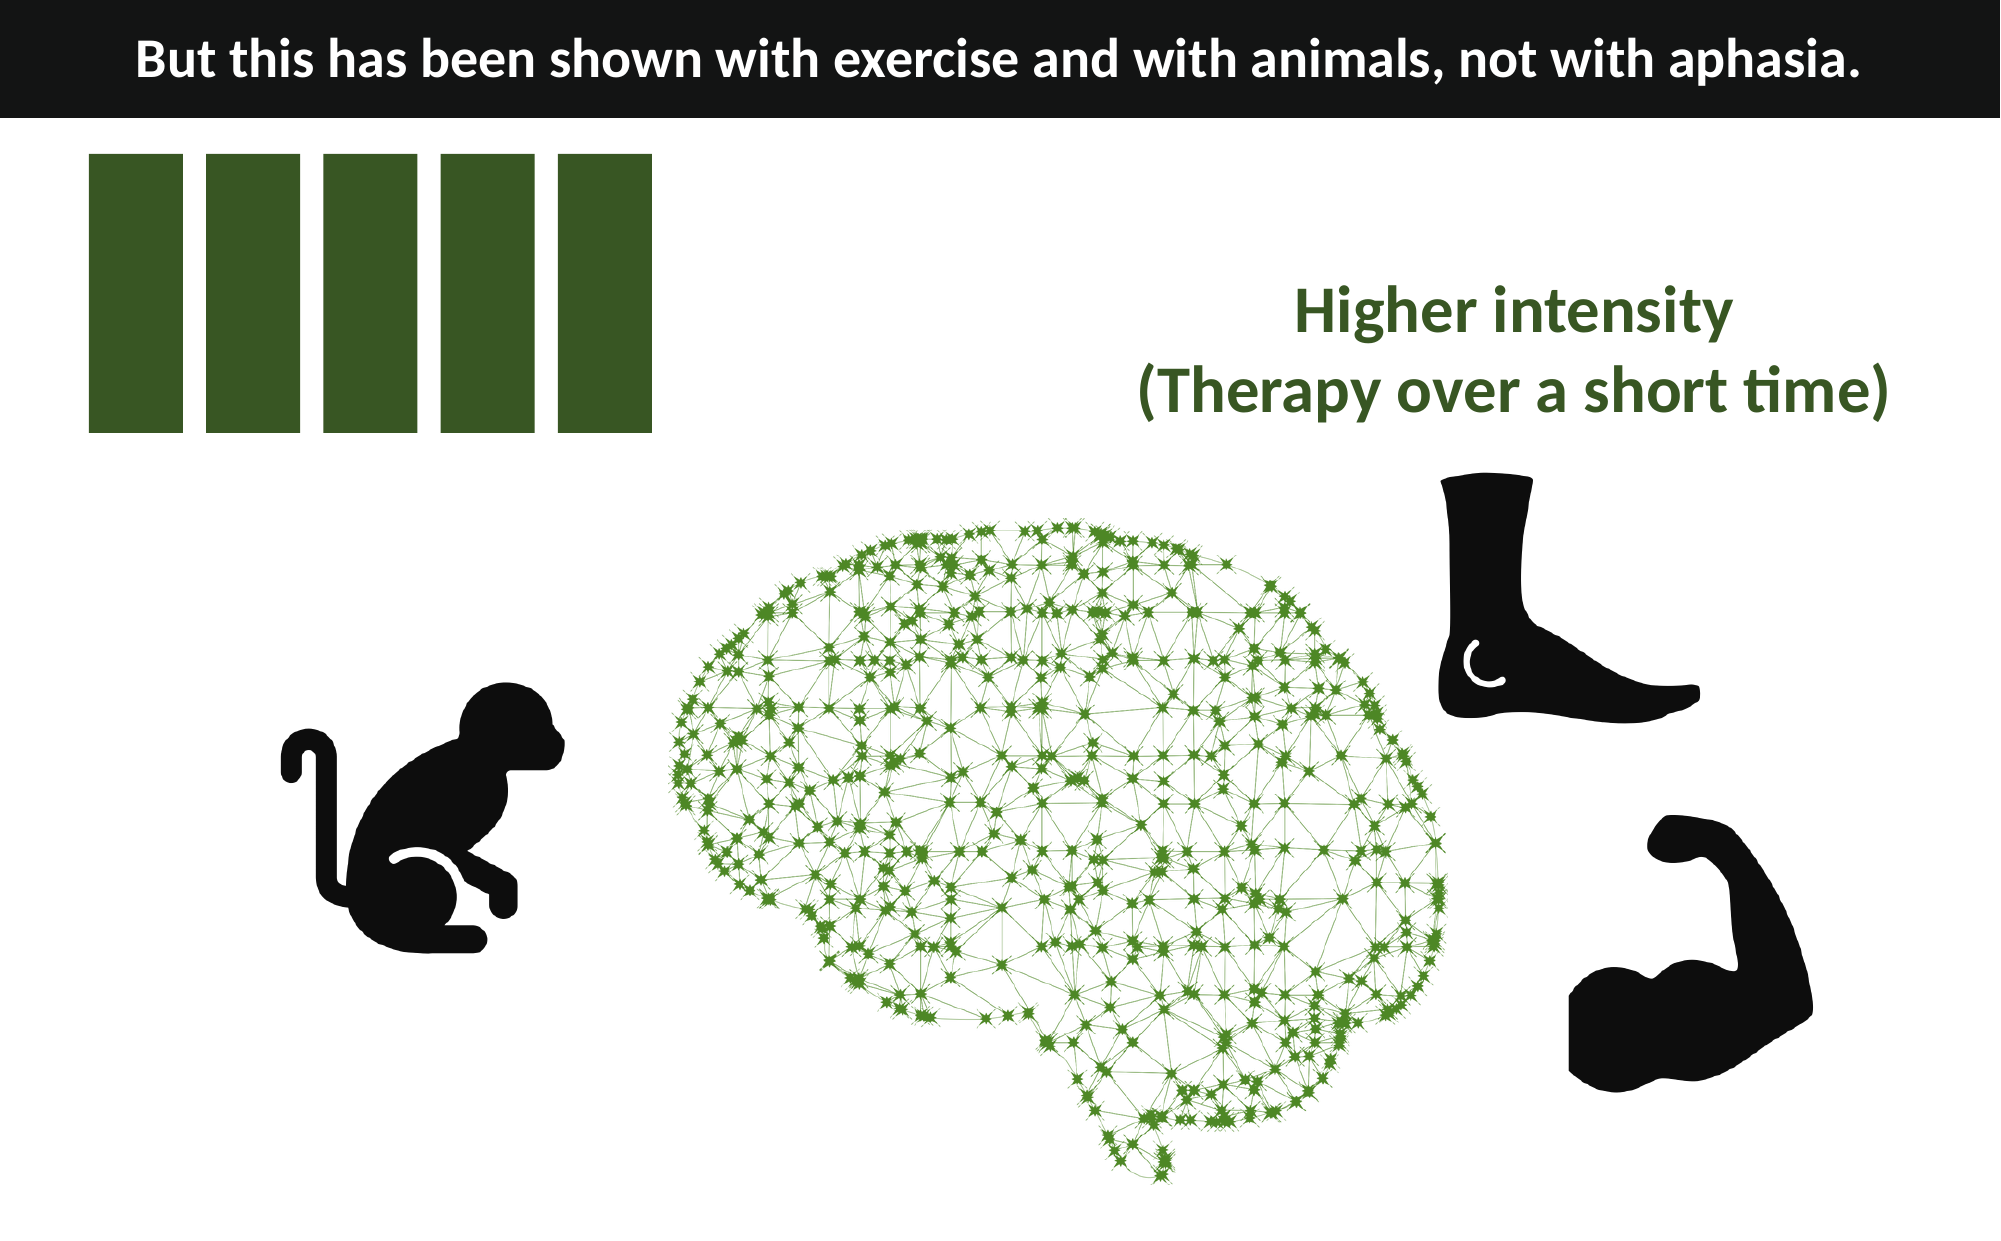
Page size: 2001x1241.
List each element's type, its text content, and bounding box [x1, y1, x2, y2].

picture [253, 651, 591, 989]
text_box [322, 153, 418, 434]
text_box [205, 153, 301, 434]
text_box [88, 153, 184, 434]
text_box But this has been shown with exercise and with animals, not with aphasia. [0, 0, 2000, 118]
text_box [557, 153, 653, 434]
text_box Higher intensity (Therapy over a short time) [1121, 258, 1907, 434]
text_box [440, 153, 536, 434]
picture [668, 426, 1740, 1185]
picture [1515, 782, 1853, 1121]
